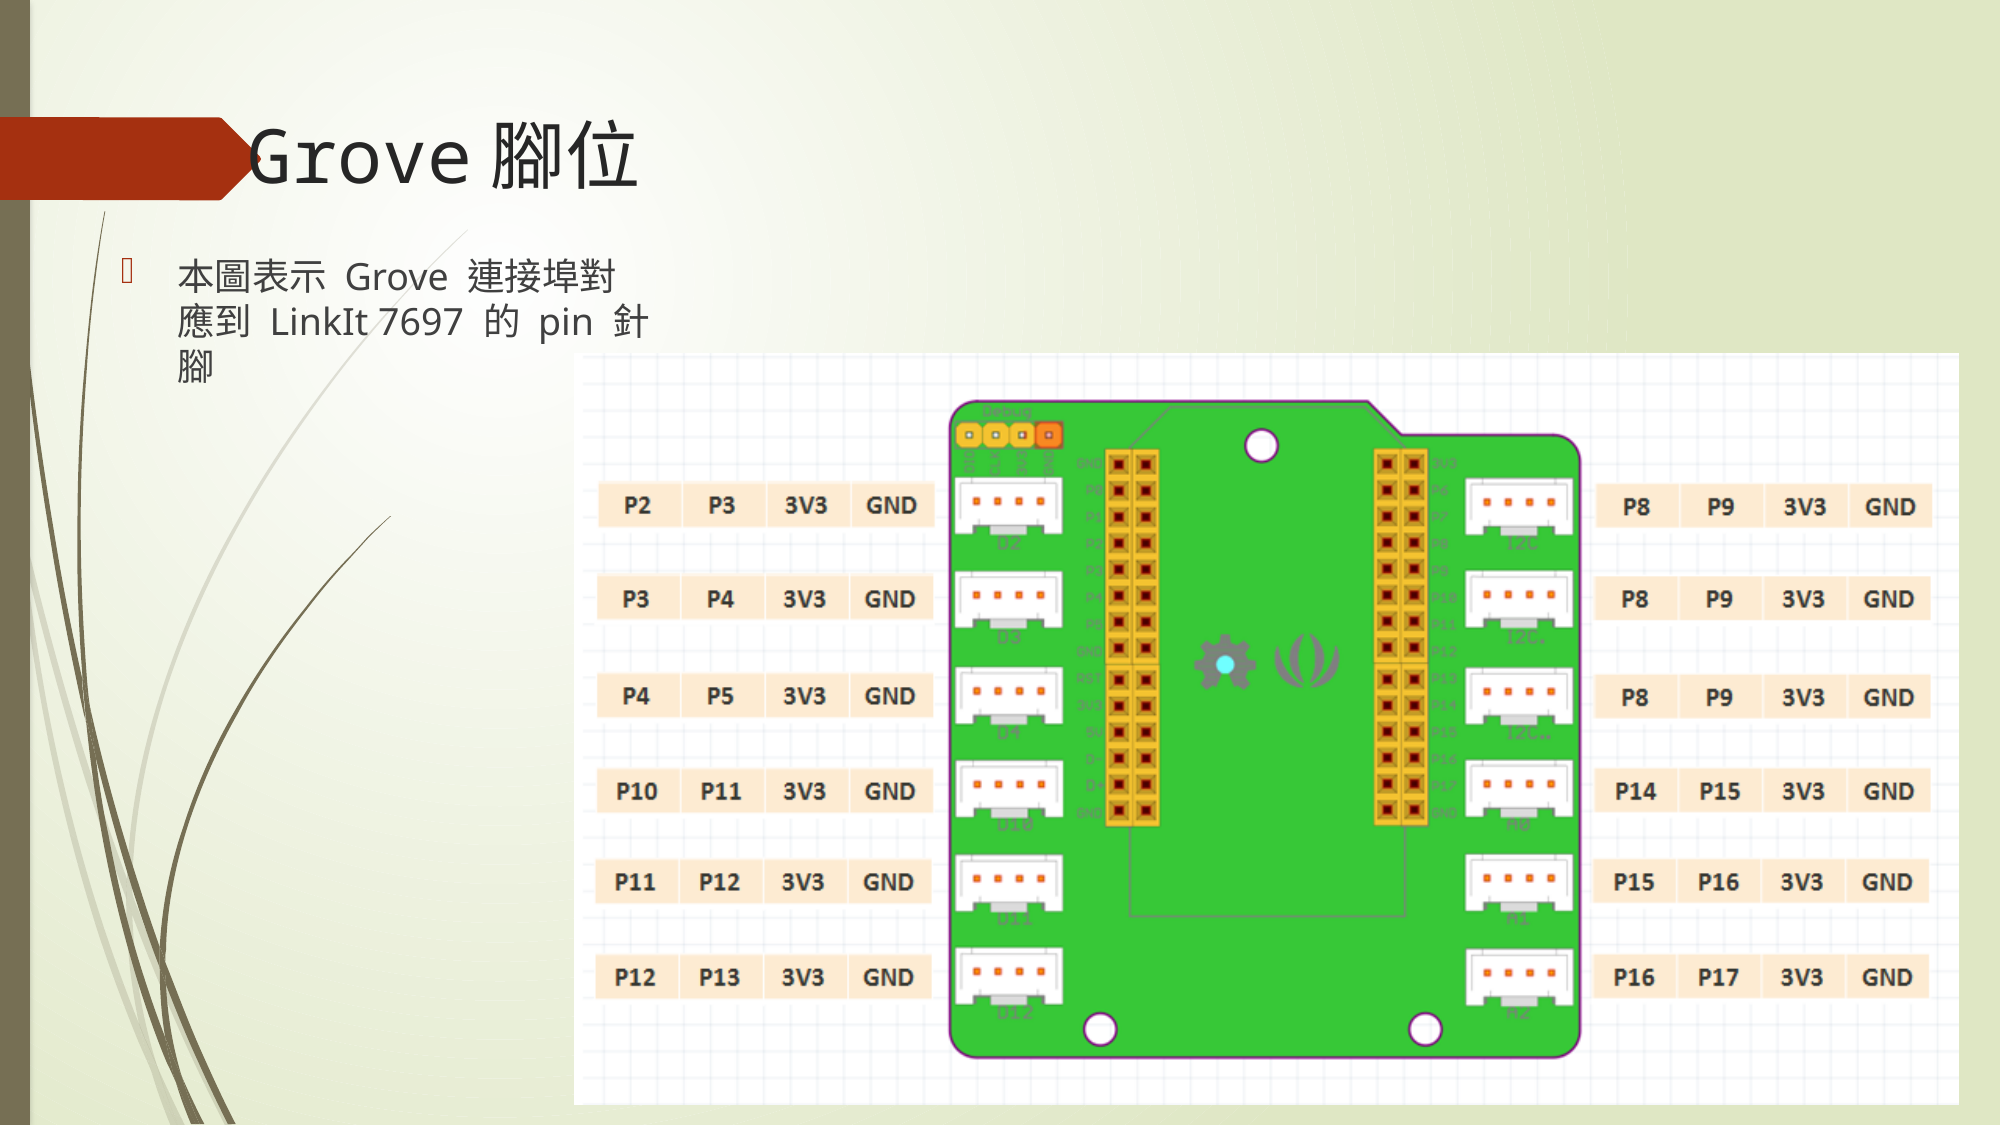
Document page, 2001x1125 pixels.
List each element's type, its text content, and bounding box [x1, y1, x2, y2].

title Grove腳位 [187, 101, 1813, 258]
picture [574, 353, 1960, 1106]
list 本圖表示 Grove 連接埠對應到 LinkIt 7697 的 pin 針腳 [105, 245, 667, 917]
